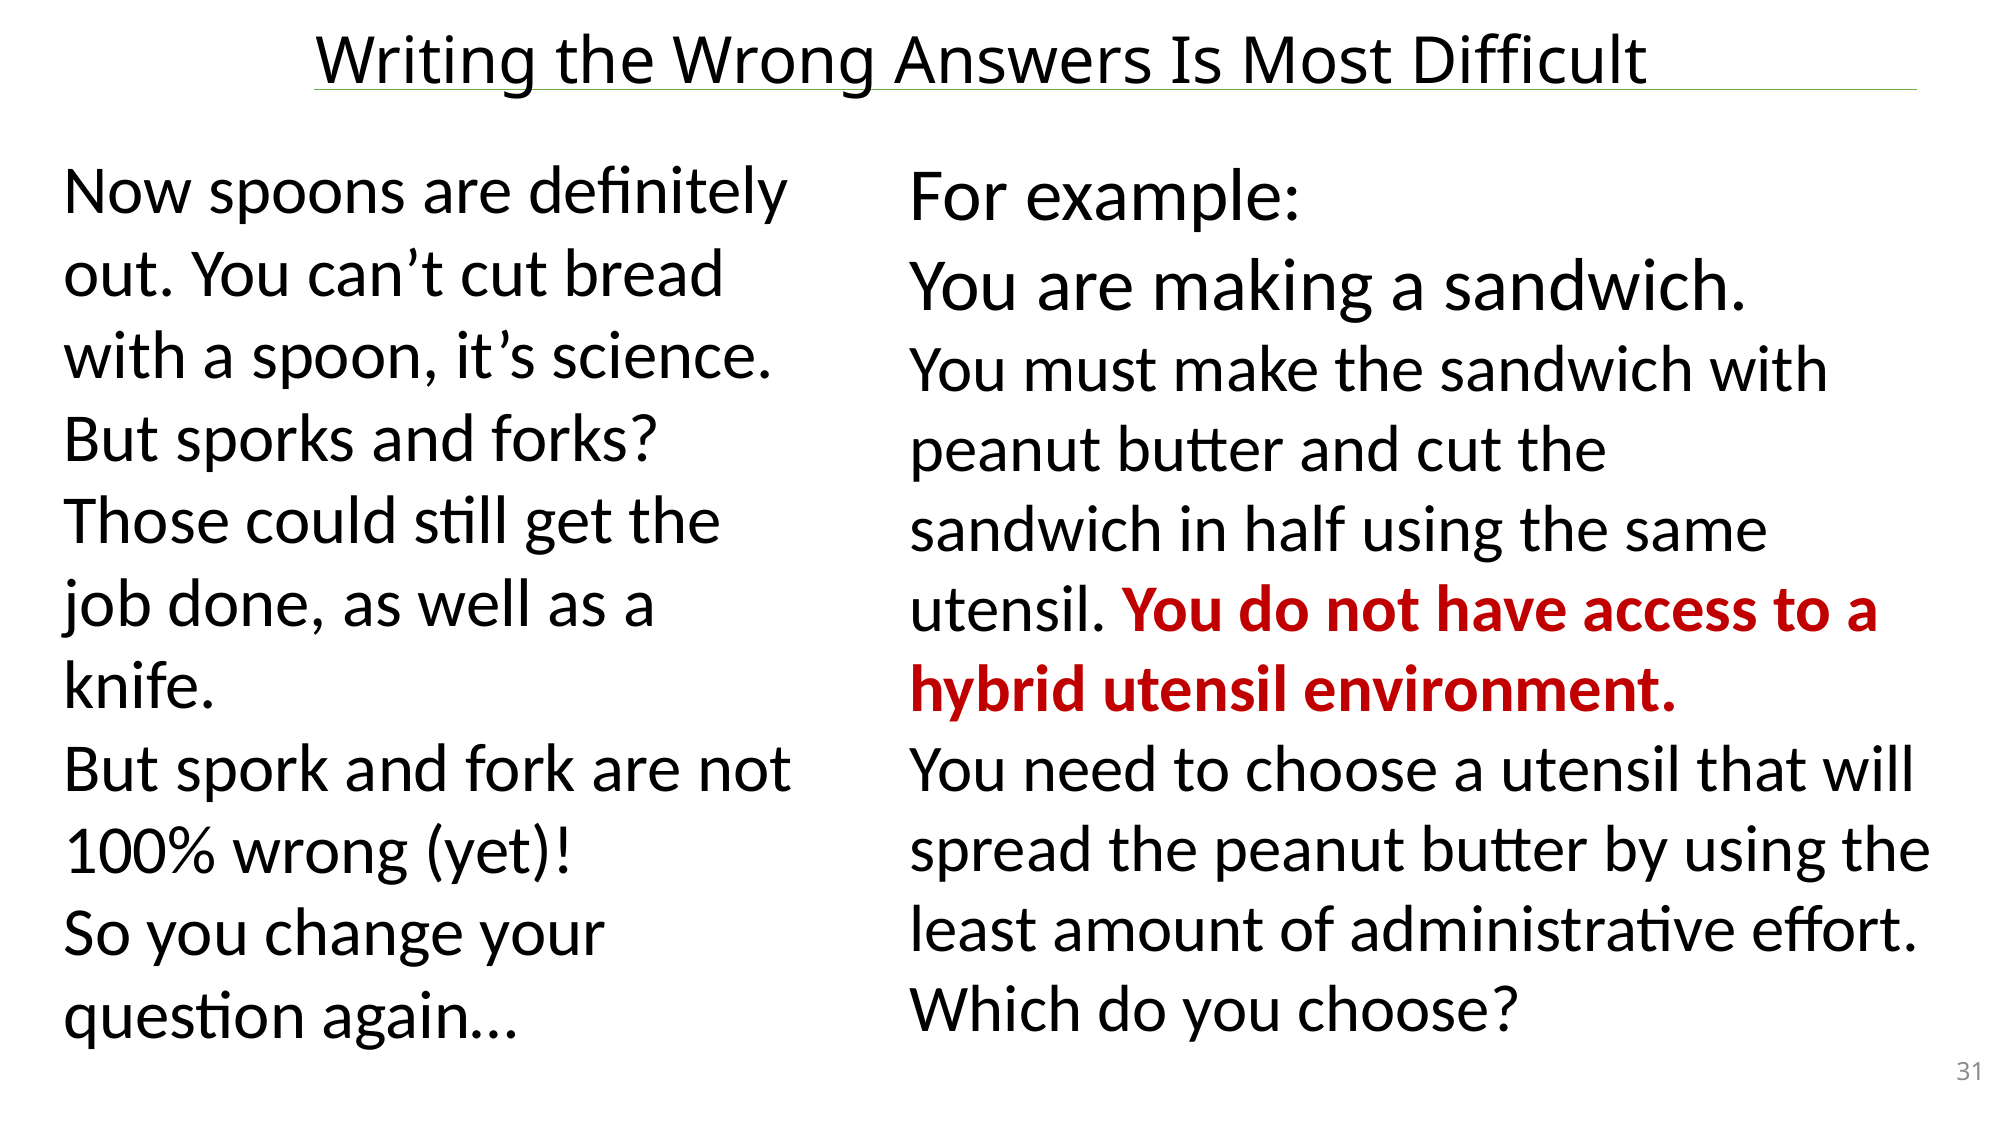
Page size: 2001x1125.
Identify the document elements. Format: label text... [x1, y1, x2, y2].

text_box Now spoons are definitely out. You can’t cut bread with a spoon, it’s science. But sporks and forks? Those could still get the job done, as well as a knife. But spork and fork are not 100% wrong (yet)! So you change your question again… [48, 137, 833, 867]
text_box For example: You are making a sandwich. You must make the sandwich with peanut butter and cut the sandwich in half using the same utensil. You do not have access to a hybrid utensil environment. You need to choose a utensil that will spread the peanut butter by using the least amount of administrative effort. Which do you choose? [894, 137, 1954, 867]
title Writing the Wrong Answers Is Most Difficult [300, 0, 1917, 125]
slide_number 31 [1533, 1042, 2000, 1103]
